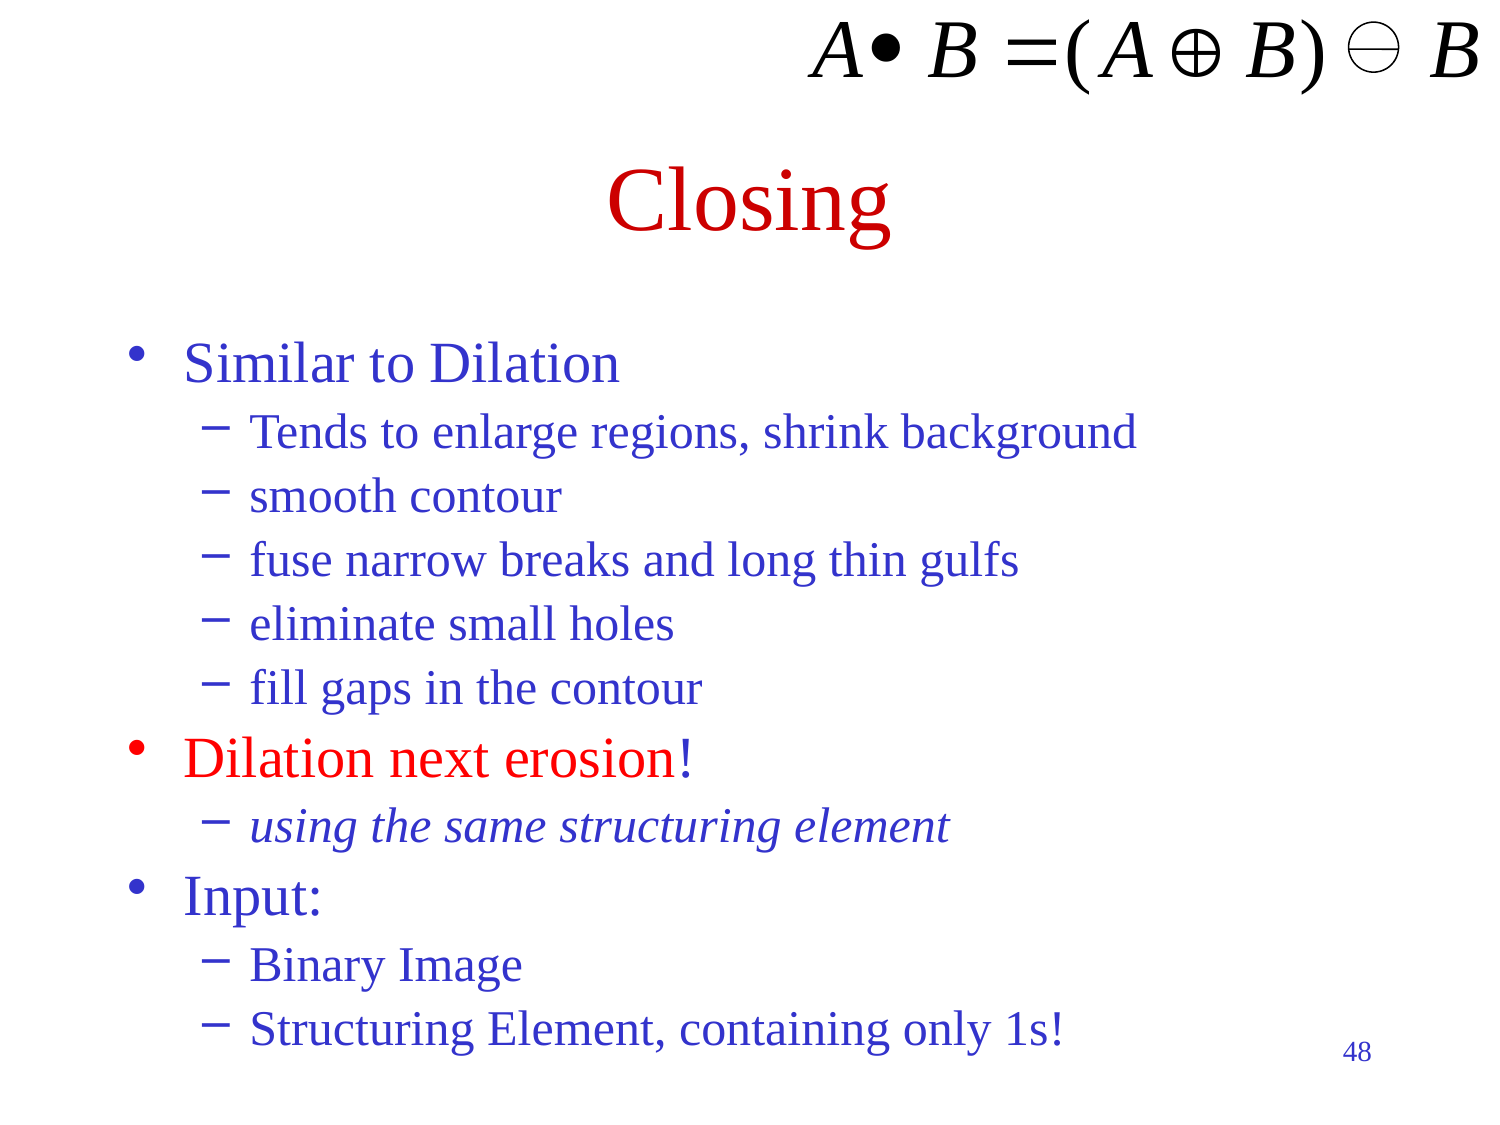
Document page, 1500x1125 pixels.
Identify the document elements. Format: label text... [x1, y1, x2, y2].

title Closing [112, 99, 1388, 288]
slide_number 48 [1074, 1024, 1388, 1101]
list Similar to Dilation Tends to enlarge regions, shrink background smooth contour fuse narrow breaks and long thin gulfs eliminate small holes fill gaps in the contour Dilation next erosion! using the same structuring element Input: Binary Image Structuring Element, containing only 1s! [112, 324, 1388, 1000]
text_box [793, 0, 1494, 113]
